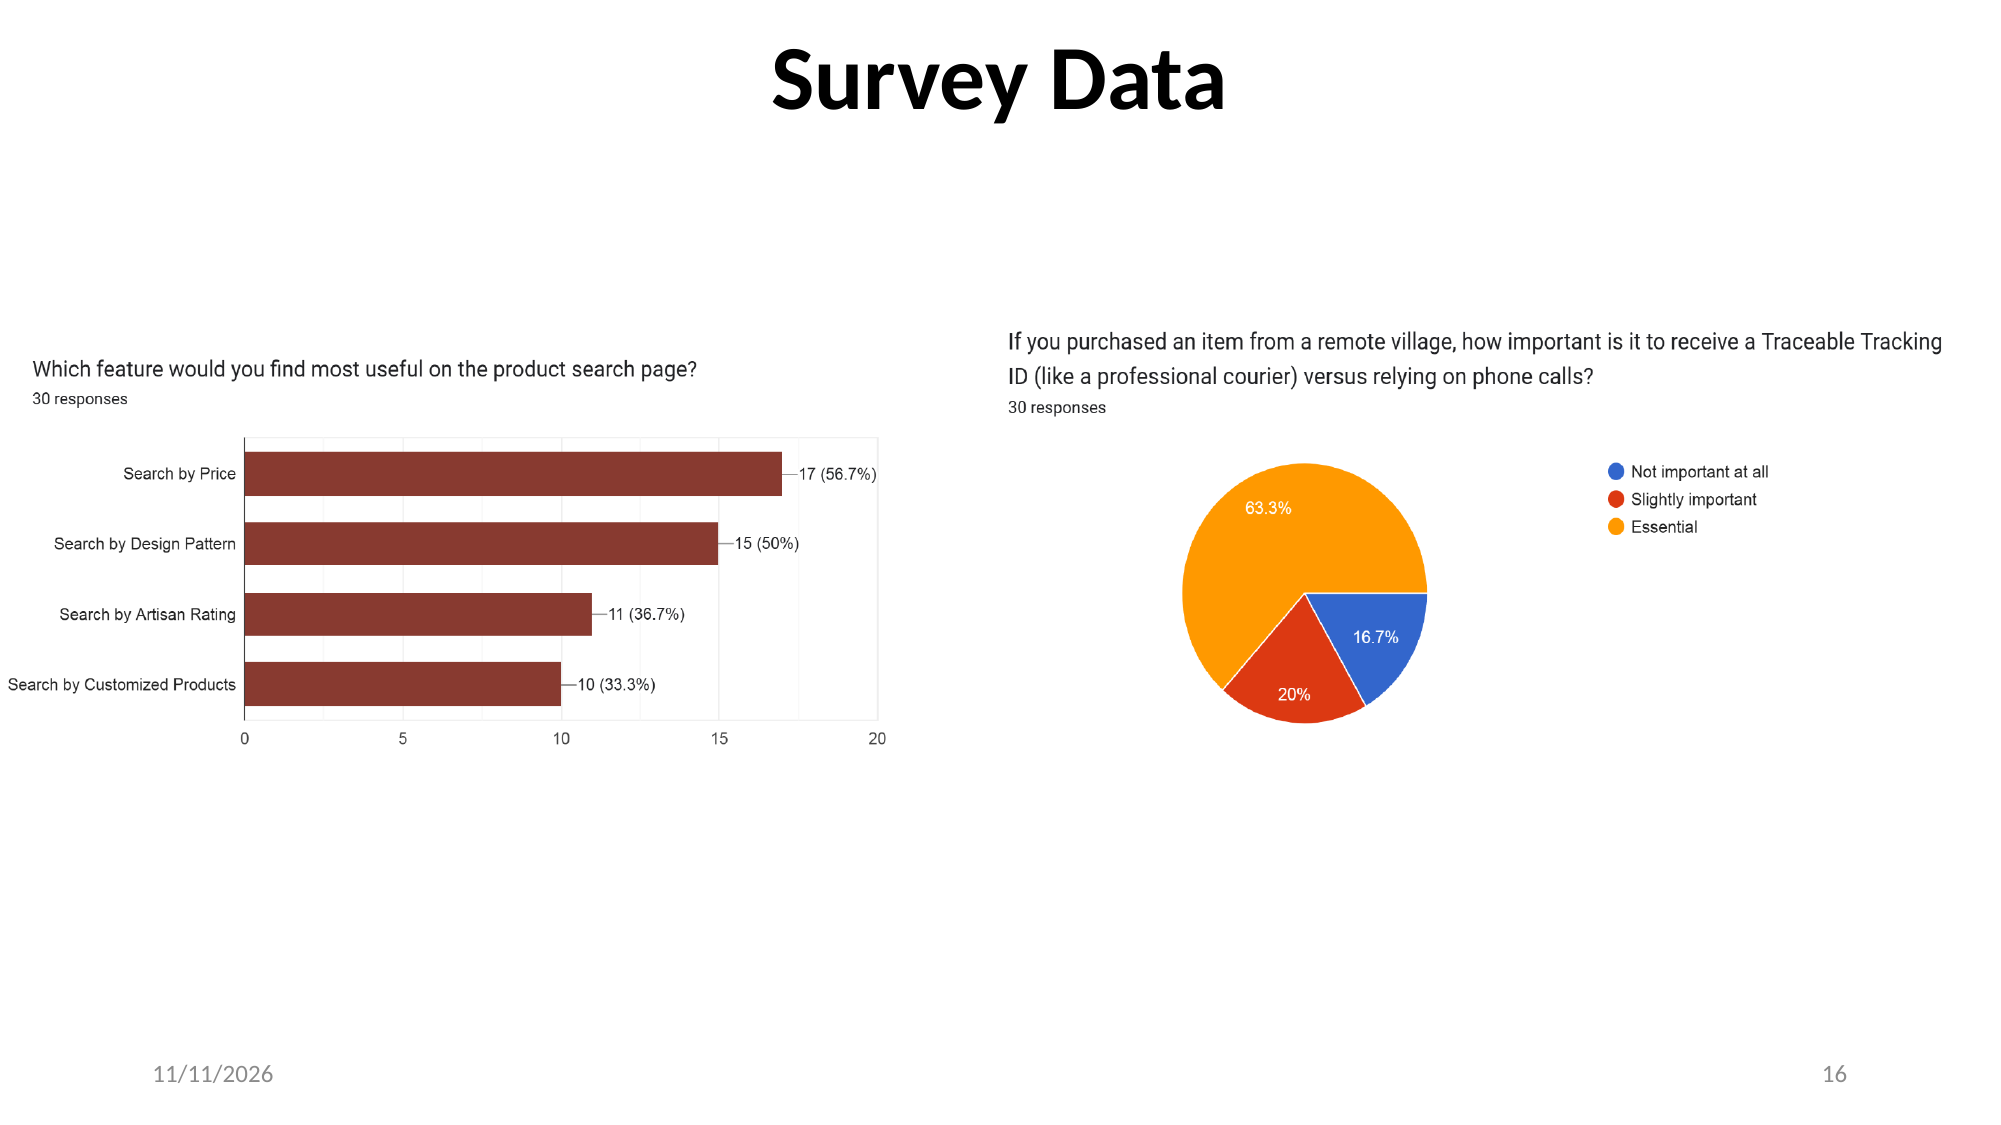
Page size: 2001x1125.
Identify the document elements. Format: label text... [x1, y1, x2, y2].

title Survey Data [0, 0, 2000, 159]
picture [0, 291, 1975, 804]
slide_number 16 [1412, 1042, 1863, 1103]
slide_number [137, 1042, 588, 1103]
